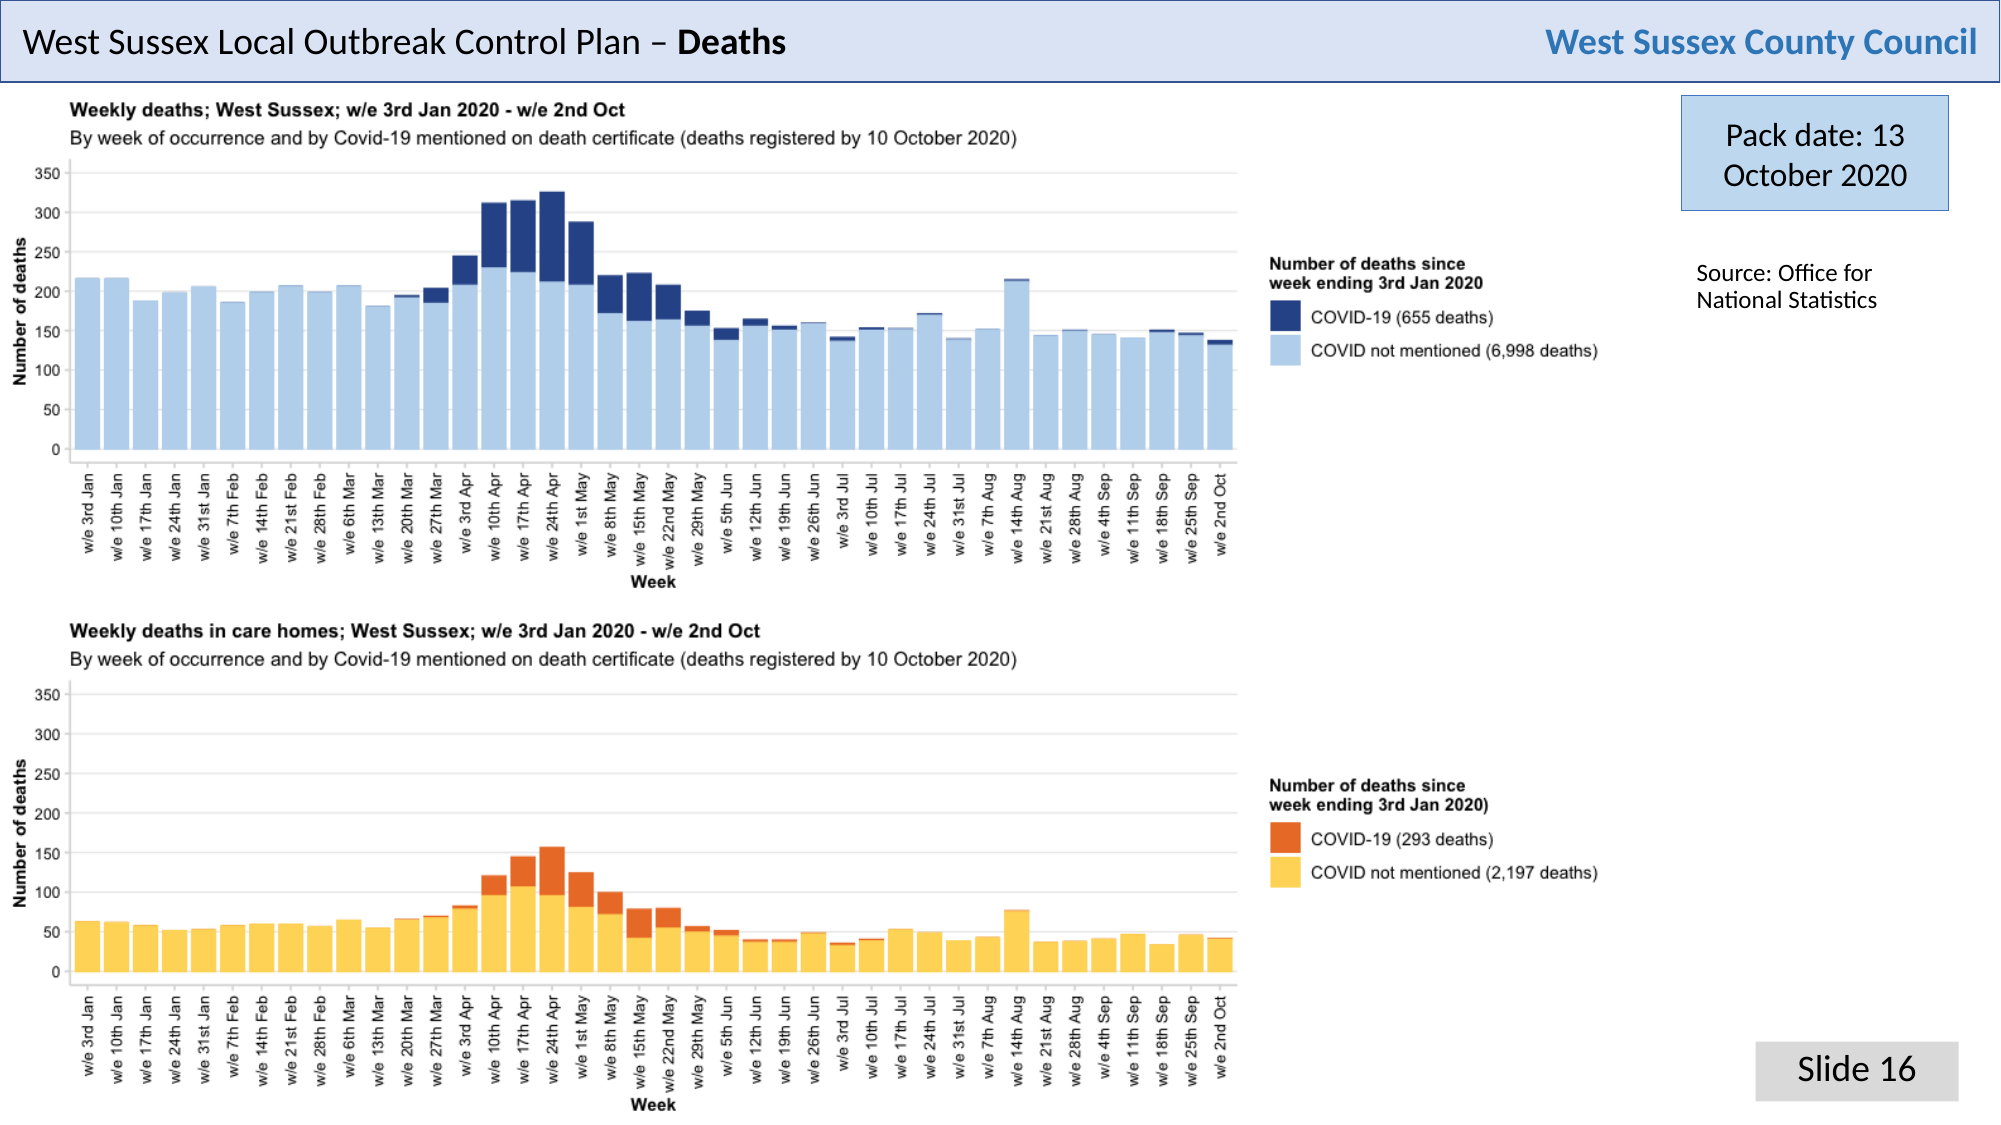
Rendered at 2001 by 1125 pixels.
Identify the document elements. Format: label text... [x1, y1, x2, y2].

picture [3, 91, 1619, 602]
picture [3, 612, 1619, 1125]
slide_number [1681, 95, 1949, 211]
list Slide 16 [1755, 1041, 1959, 1102]
list Source: Office for National Statistics [1681, 252, 1959, 289]
